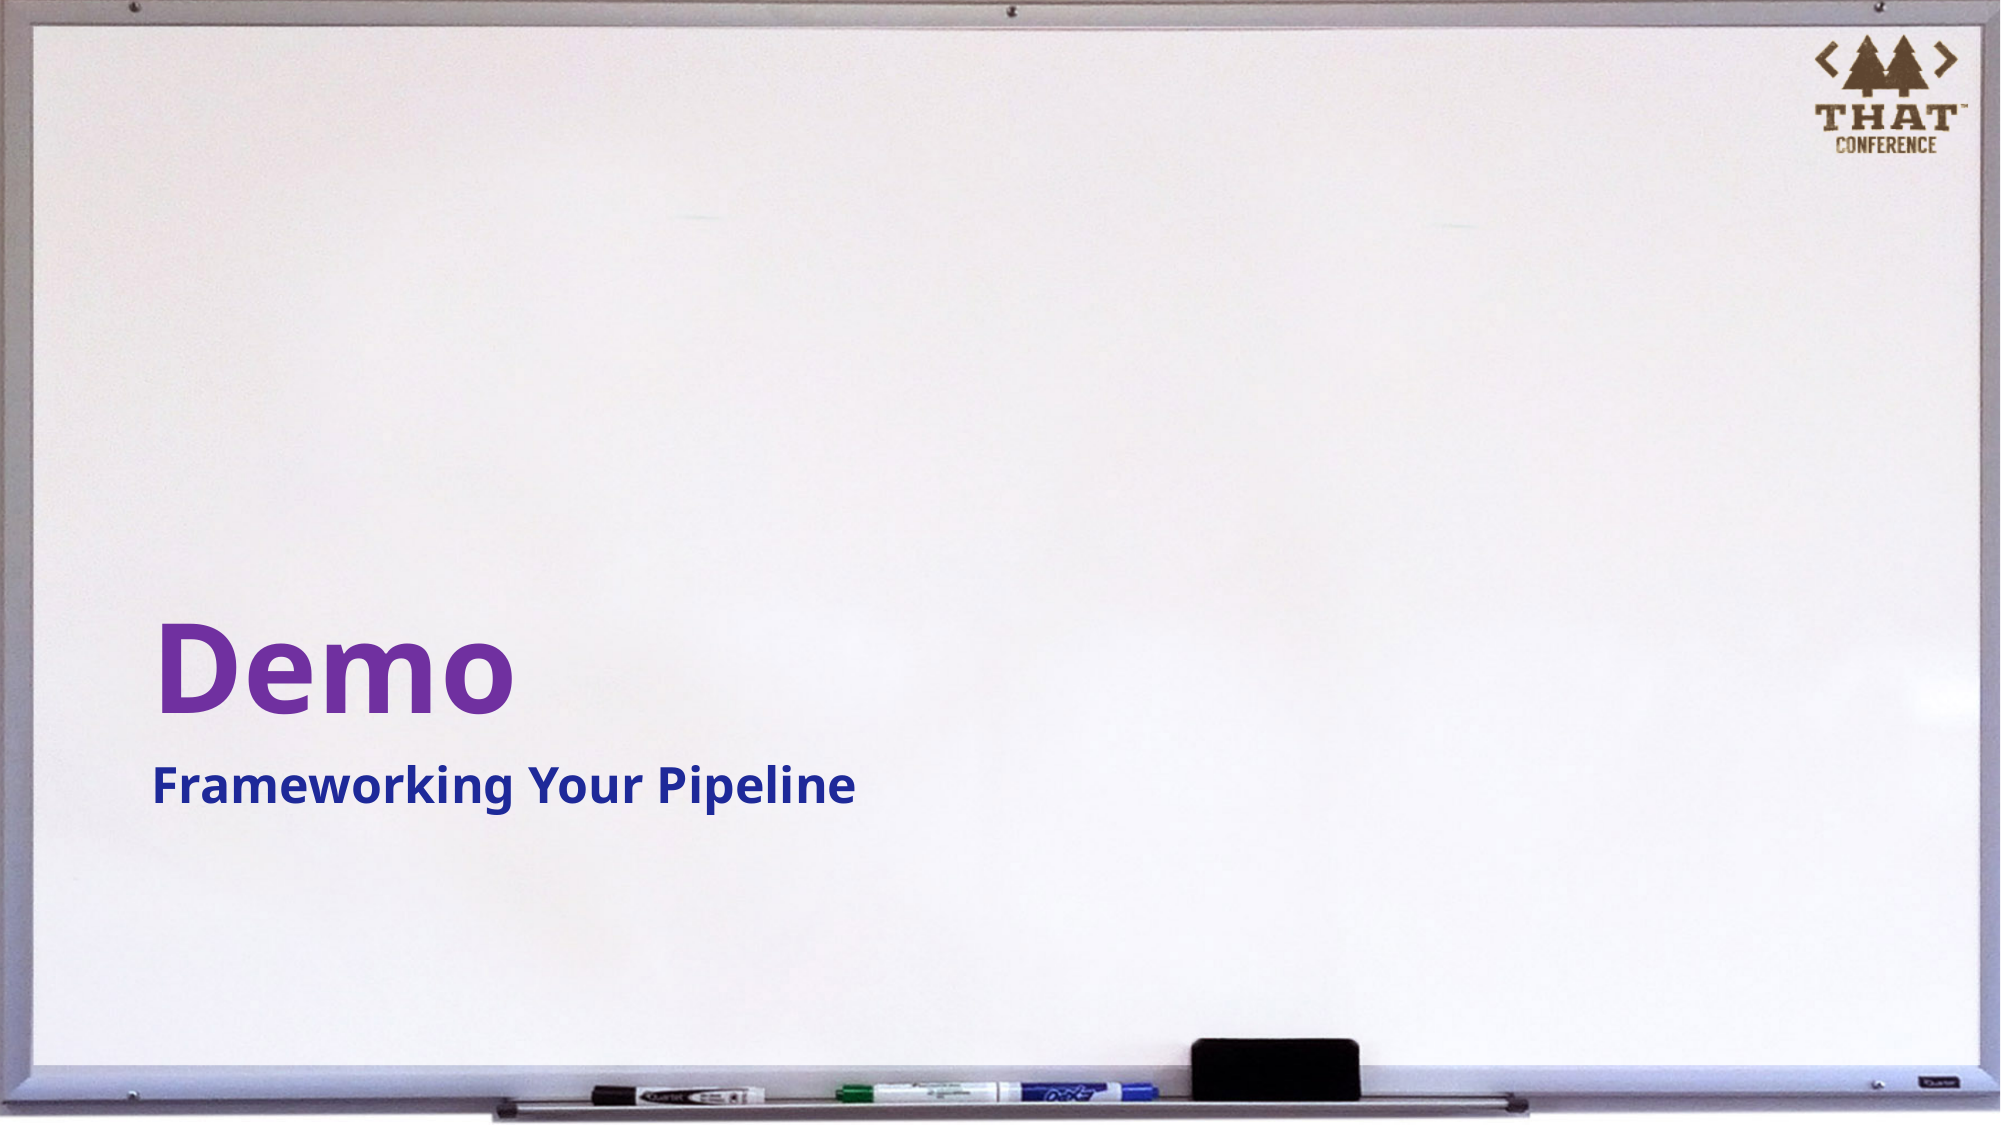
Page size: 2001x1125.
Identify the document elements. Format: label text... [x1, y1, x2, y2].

list Frameworking Your Pipeline [136, 752, 1862, 999]
title Demo [136, 280, 1862, 749]
picture [0, 0, 2001, 1125]
